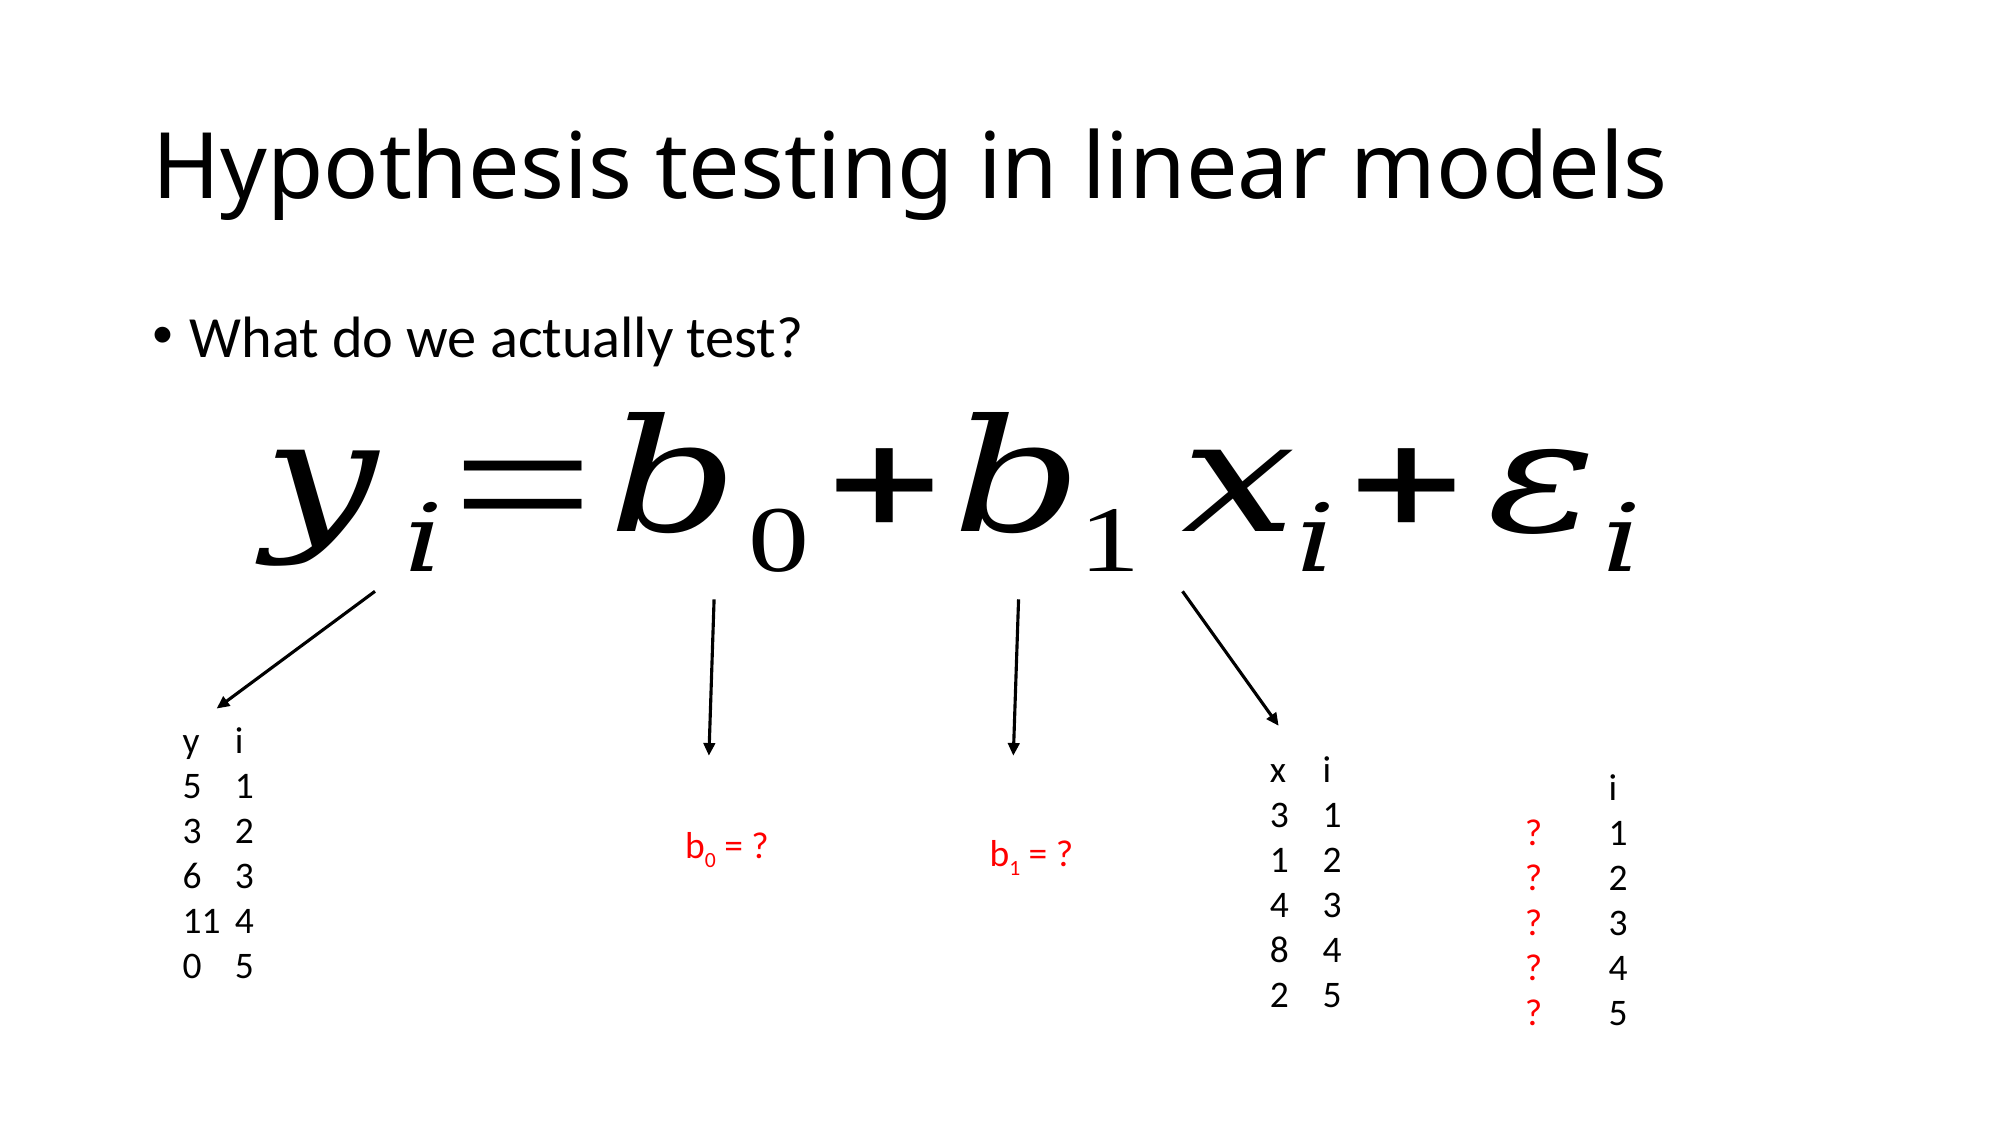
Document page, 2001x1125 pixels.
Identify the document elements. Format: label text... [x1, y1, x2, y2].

title Hypothesis testing in linear models [137, 59, 1863, 278]
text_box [708, 599, 715, 756]
text_box i 1 2 3 4 5 [220, 709, 269, 994]
text_box b1 = ? [974, 821, 1089, 888]
text_box i 1 2 3 4 5 [1593, 755, 1643, 1041]
text_box b0 = ? [670, 813, 785, 880]
text_box y 5 3 6 11 0 [167, 708, 220, 994]
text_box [216, 591, 375, 709]
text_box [1182, 591, 1279, 726]
text_box i 1 2 3 4 5 [1307, 738, 1357, 1023]
list What do we actually test? [137, 299, 1863, 1014]
text_box x 3 1 4 8 2 [1255, 738, 1305, 1023]
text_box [1013, 599, 1019, 756]
